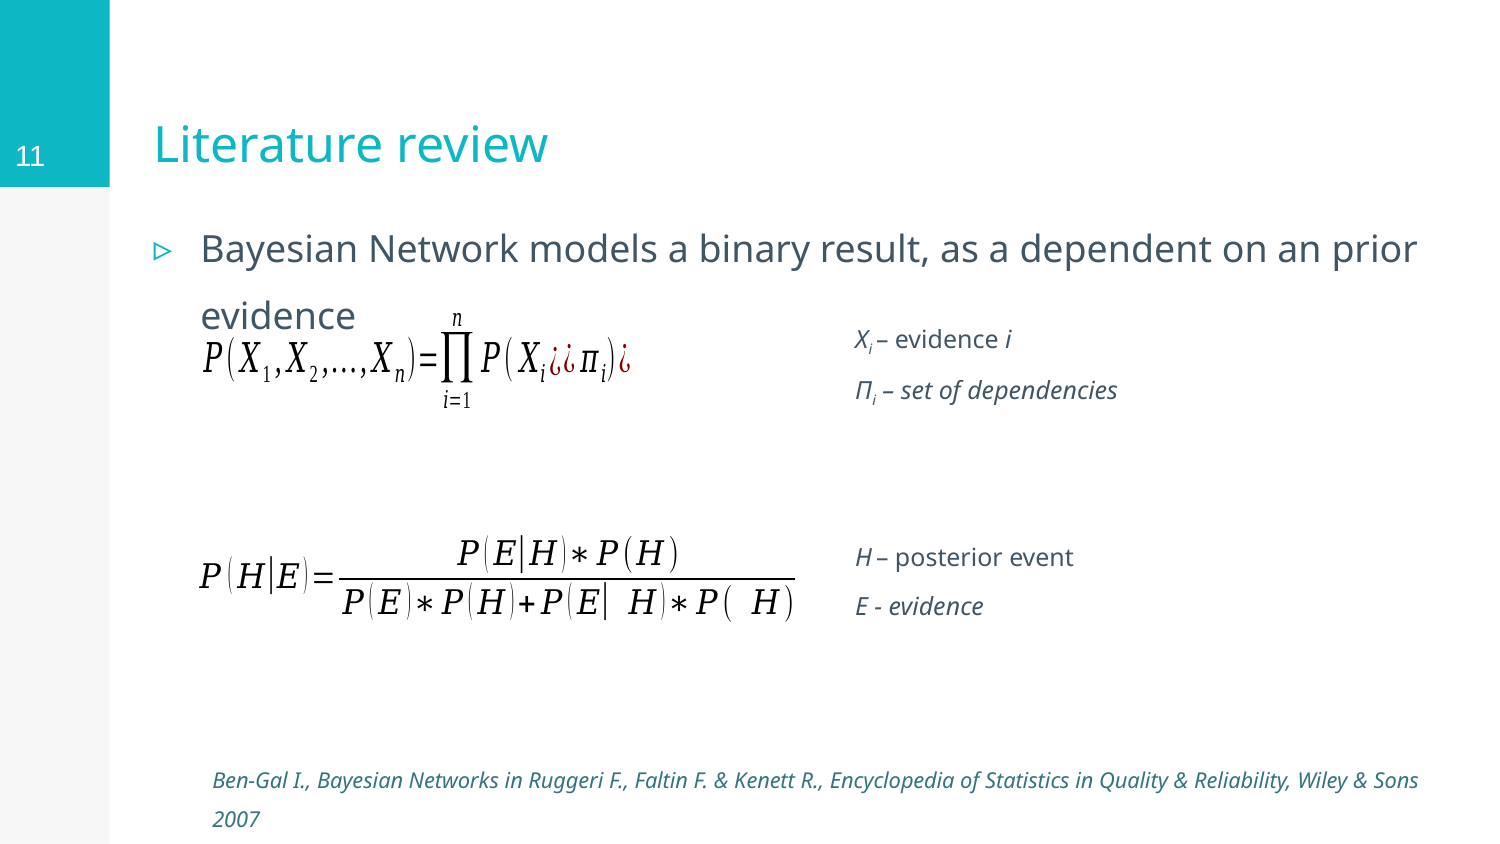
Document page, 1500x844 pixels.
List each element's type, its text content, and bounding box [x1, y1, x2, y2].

list Bayesian Network models a binary result, as a dependent on an prior evidence * [138, 187, 1454, 743]
text_box Xi – evidence i Πi – set of dependencies [840, 298, 1333, 416]
slide_number 11 [0, 0, 110, 187]
text_box H – posterior event E - evidence [840, 516, 1333, 628]
text_box Ben-Gal I., Bayesian Networks in Ruggeri F., Faltin F. & Kenett R., Encyclopedia of Statistics in Quality & Reliability, Wiley & Sons 2007 [197, 745, 1448, 840]
title Literature review [138, 0, 722, 187]
